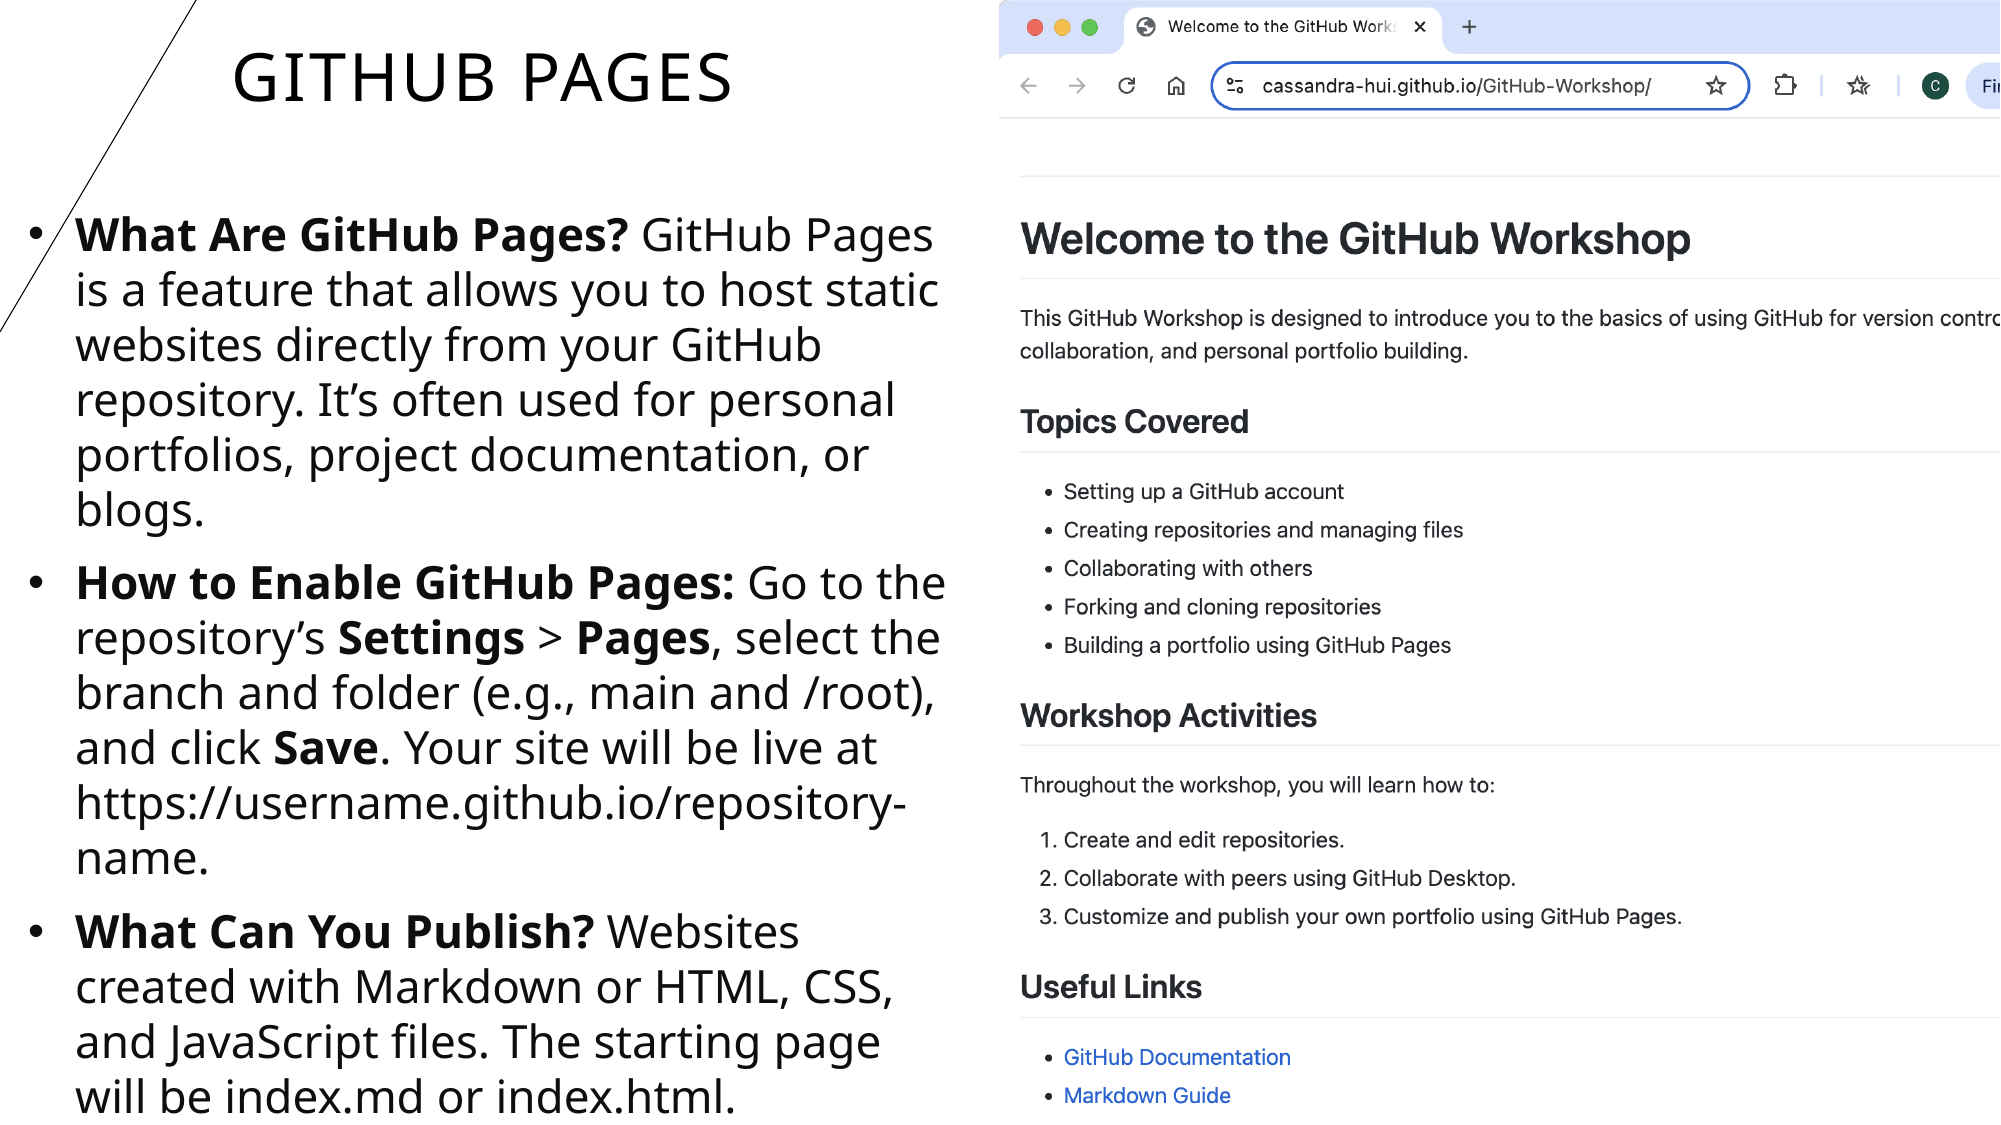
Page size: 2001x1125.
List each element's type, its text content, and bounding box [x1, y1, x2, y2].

title GitHub Pages [216, 3, 999, 124]
picture [999, 0, 2000, 1125]
text_box What Are GitHub Pages? GitHub Pages is a feature that allows you to host static websites directly from your GitHub repository. It’s often used for personal portfolios, project documentation, or blogs. How to Enable GitHub Pages: Go to the repository’s Settings > Pages, select the branch and folder (e.g., main and /root), and click Save. Your site will be live at https://username.github.io/repository-name. What Can You Publish? Websites created with Markdown or HTML, CSS, and JavaScript files. The starting page will be index.md or index.html. [13, 198, 966, 1125]
